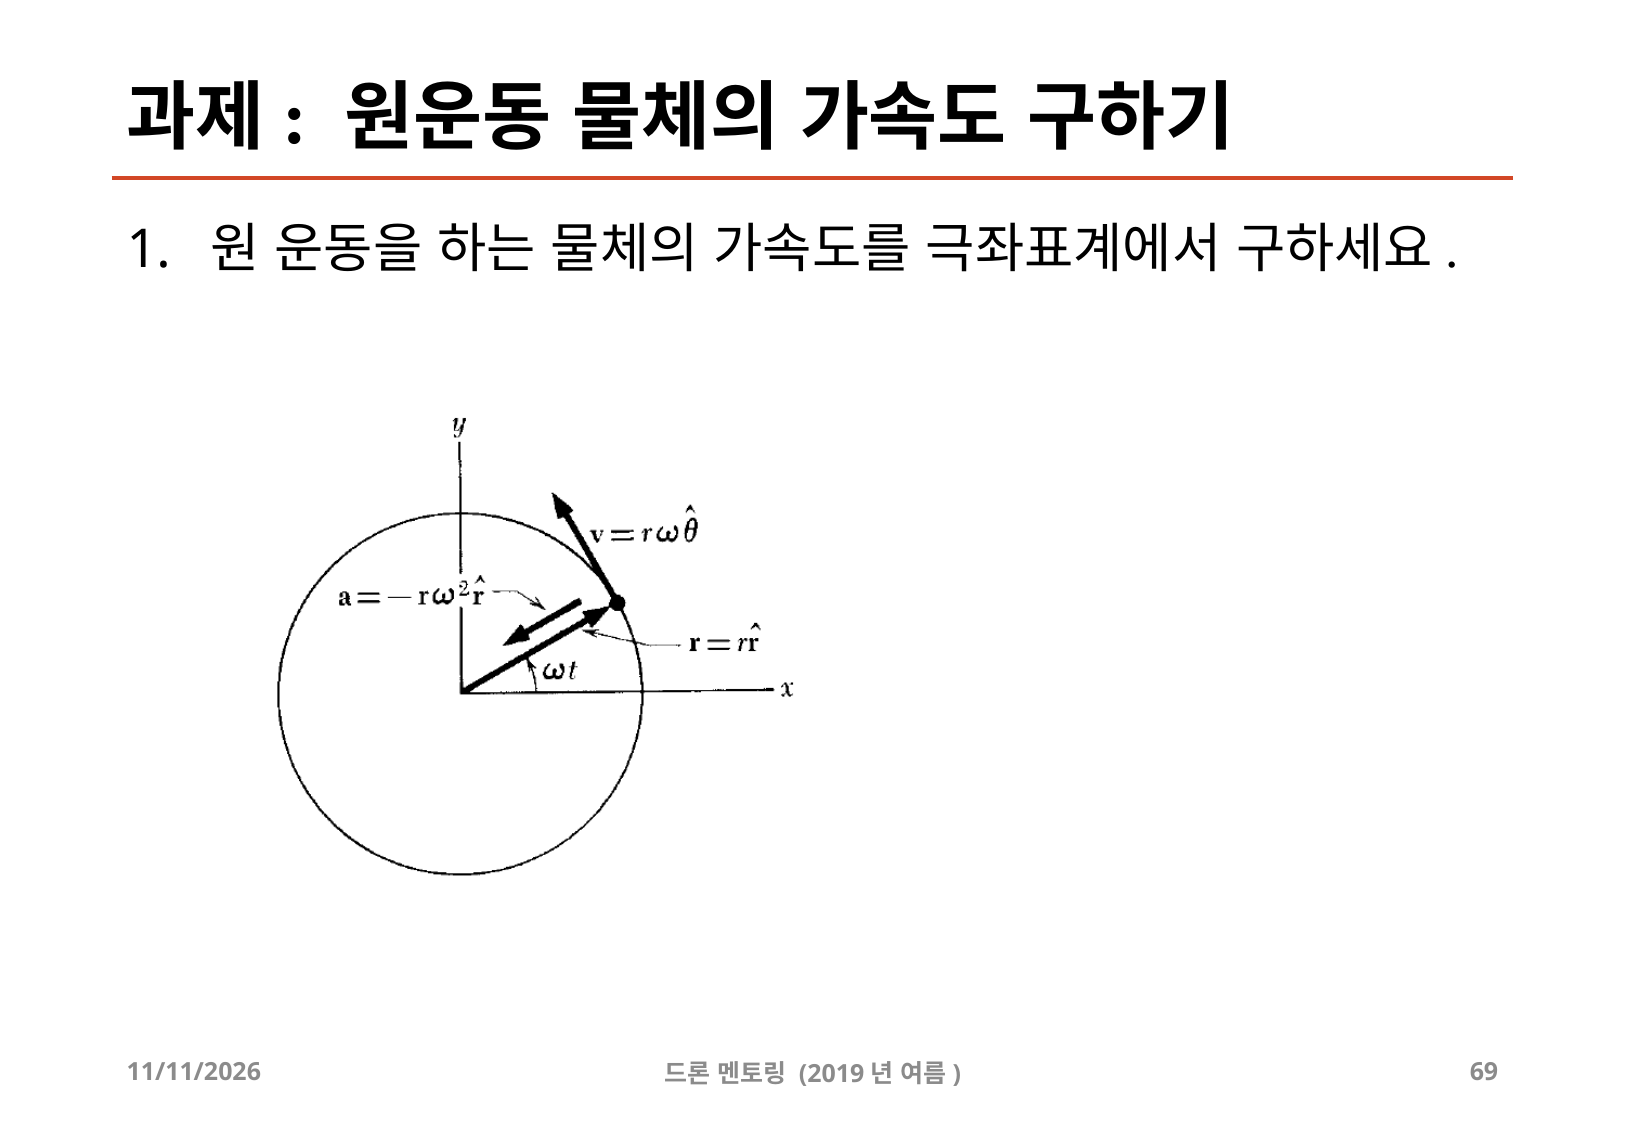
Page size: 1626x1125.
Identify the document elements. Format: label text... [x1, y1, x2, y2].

title 과제: 원운동 물체의 가속도 구하기 [111, 59, 1514, 179]
picture [272, 392, 805, 882]
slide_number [111, 1042, 303, 1103]
list 원 운동을 하는 물체의 가속도를 극좌표계에서 구하세요. [111, 205, 1514, 340]
slide_number 69 [1433, 1042, 1514, 1103]
footer 드론 멘토링 (2019년 여름) [538, 1042, 1087, 1103]
